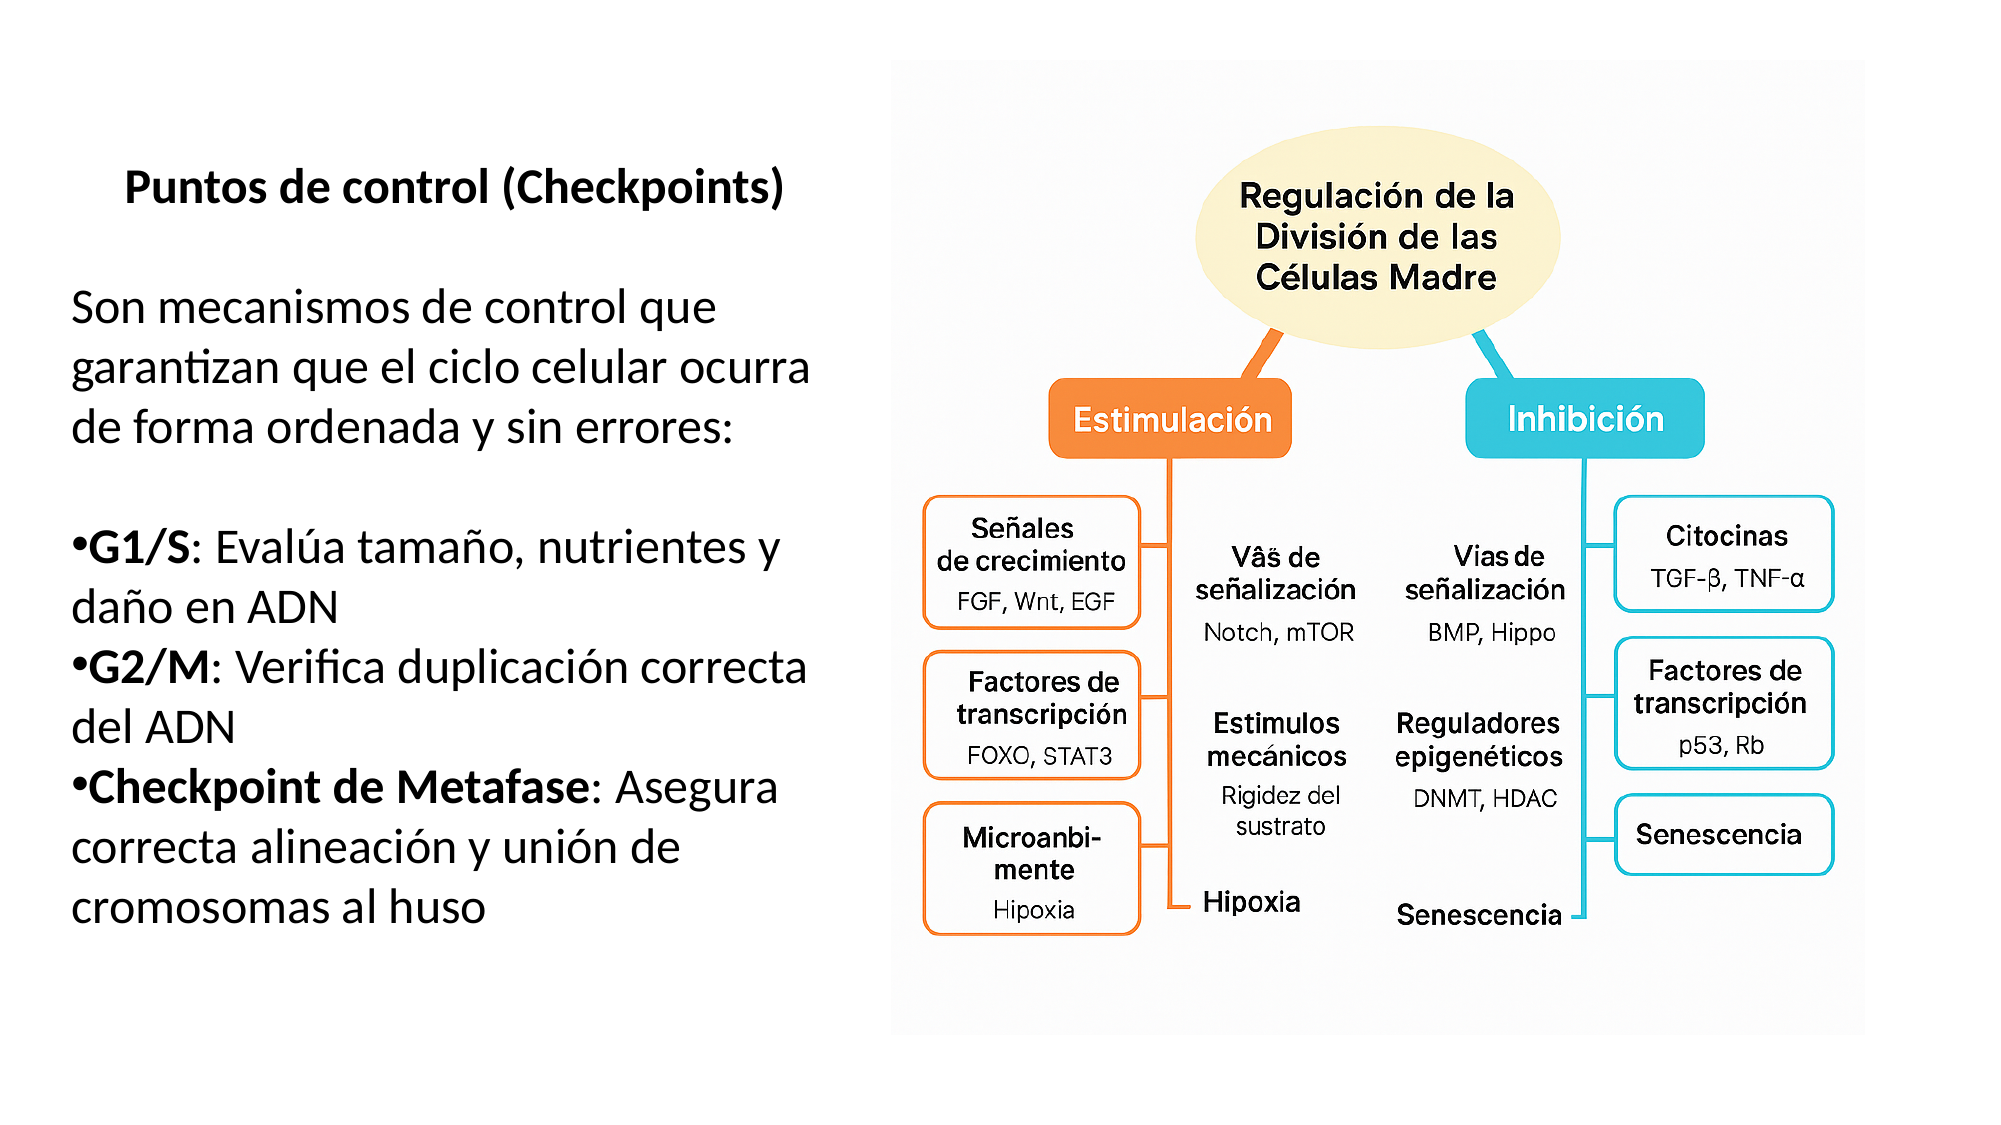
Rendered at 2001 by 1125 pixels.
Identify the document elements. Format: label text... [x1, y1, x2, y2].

picture [891, 60, 1865, 1035]
text_box Puntos de control (Checkpoints) Son mecanismos de control que garantizan que el ciclo celular ocurra de forma ordenada y sin errores: G1/S: Evalúa tamaño, nutrientes y daño en ADN G2/M: Verifica duplicación correcta del ADN Checkpoint de Metafase: Asegura correcta alineación y unión de cromosomas al huso [56, 146, 854, 941]
